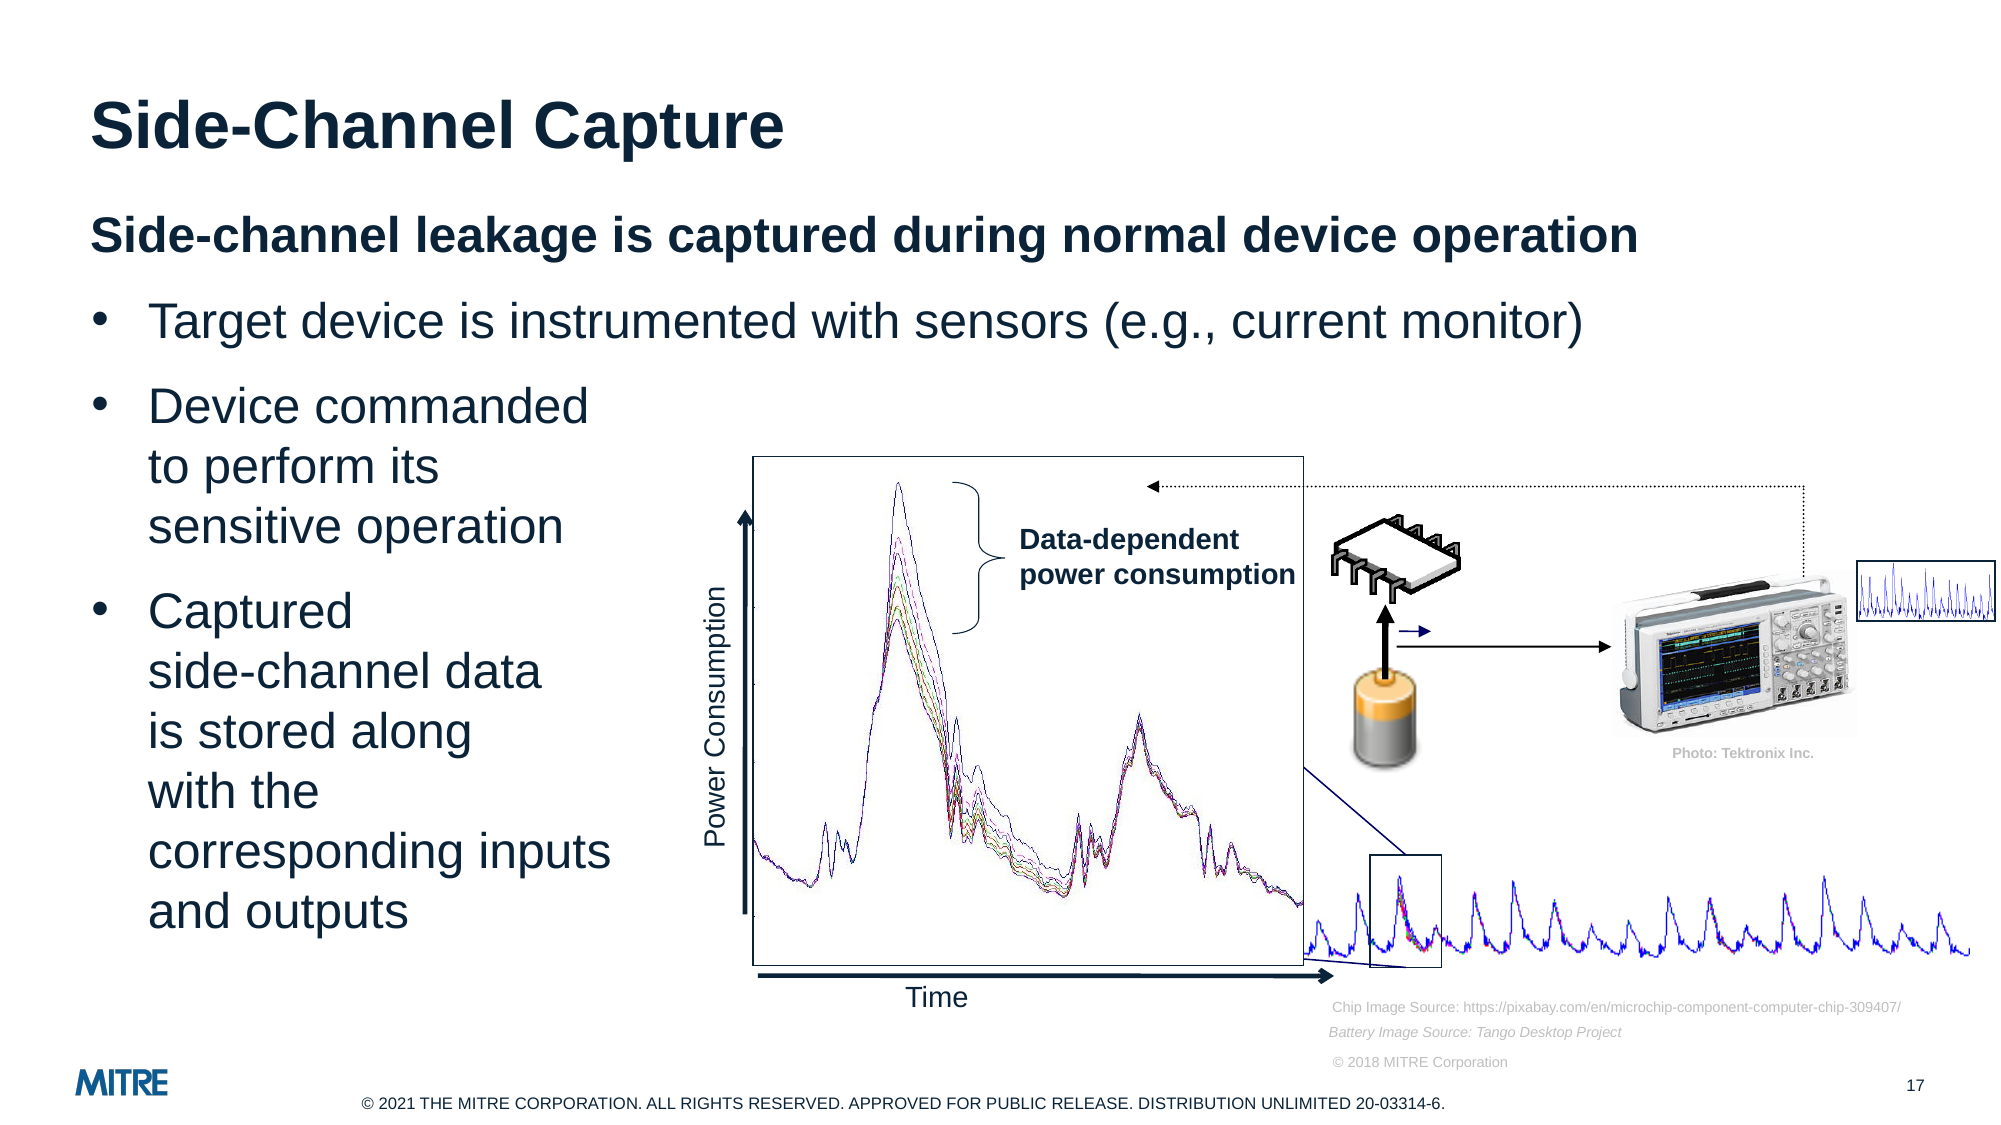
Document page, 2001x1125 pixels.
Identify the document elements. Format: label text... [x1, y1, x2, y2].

list Side-channel leakage is captured during normal device operation Target device is instrumented with sensors (e.g., current monitor) Device commanded to perform its sensitive operation Captured side-channel data is stored along with the corresponding inputs and outputs [75, 195, 1925, 1025]
picture [1857, 561, 1994, 620]
text_box Chip Image Source: https://pixabay.com/en/microchip-component-computer-chip-309407/ [1317, 990, 1917, 1040]
picture [1336, 653, 1435, 781]
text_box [1146, 486, 1804, 577]
text_box Battery Image Source: Tango Desktop Project © 2018 MITRE Corporation [1314, 1015, 1637, 1078]
picture [770, 849, 1970, 971]
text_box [753, 457, 1442, 968]
text_box [1442, 640, 1602, 653]
text_box Power Consumption [688, 570, 738, 711]
picture [71, 1063, 174, 1103]
text_box Time [890, 979, 984, 1021]
text_box Power Consumption [688, 713, 738, 864]
text_box Photo: Tektronix Inc. [1657, 737, 1830, 807]
title Side-Channel Capture [75, 65, 1925, 179]
picture [1330, 513, 1461, 604]
slide_number 17 [1793, 1064, 1925, 1106]
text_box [1602, 561, 1857, 737]
